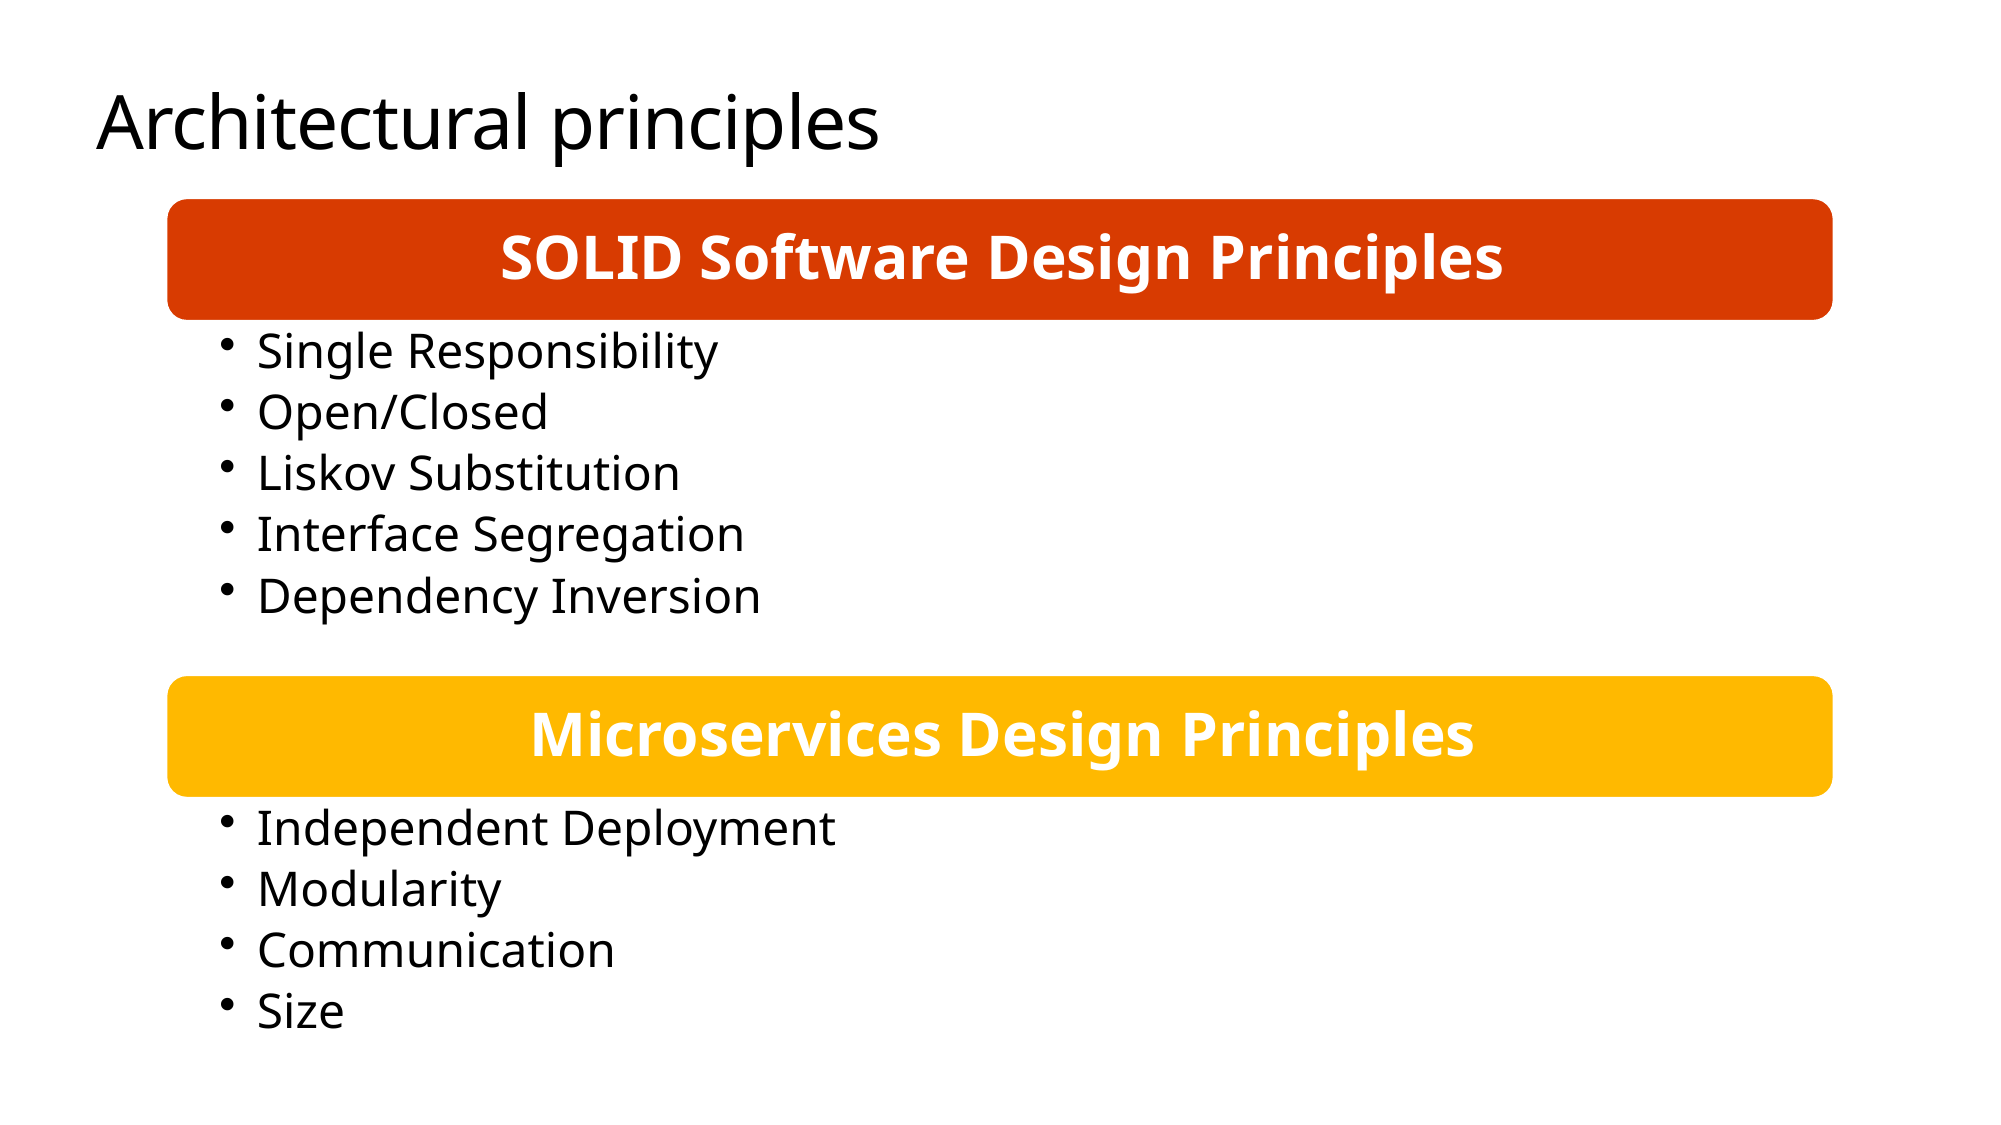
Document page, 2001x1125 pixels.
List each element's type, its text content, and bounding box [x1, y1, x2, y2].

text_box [166, 196, 1834, 1081]
title Architectural principles [96, 75, 1904, 166]
